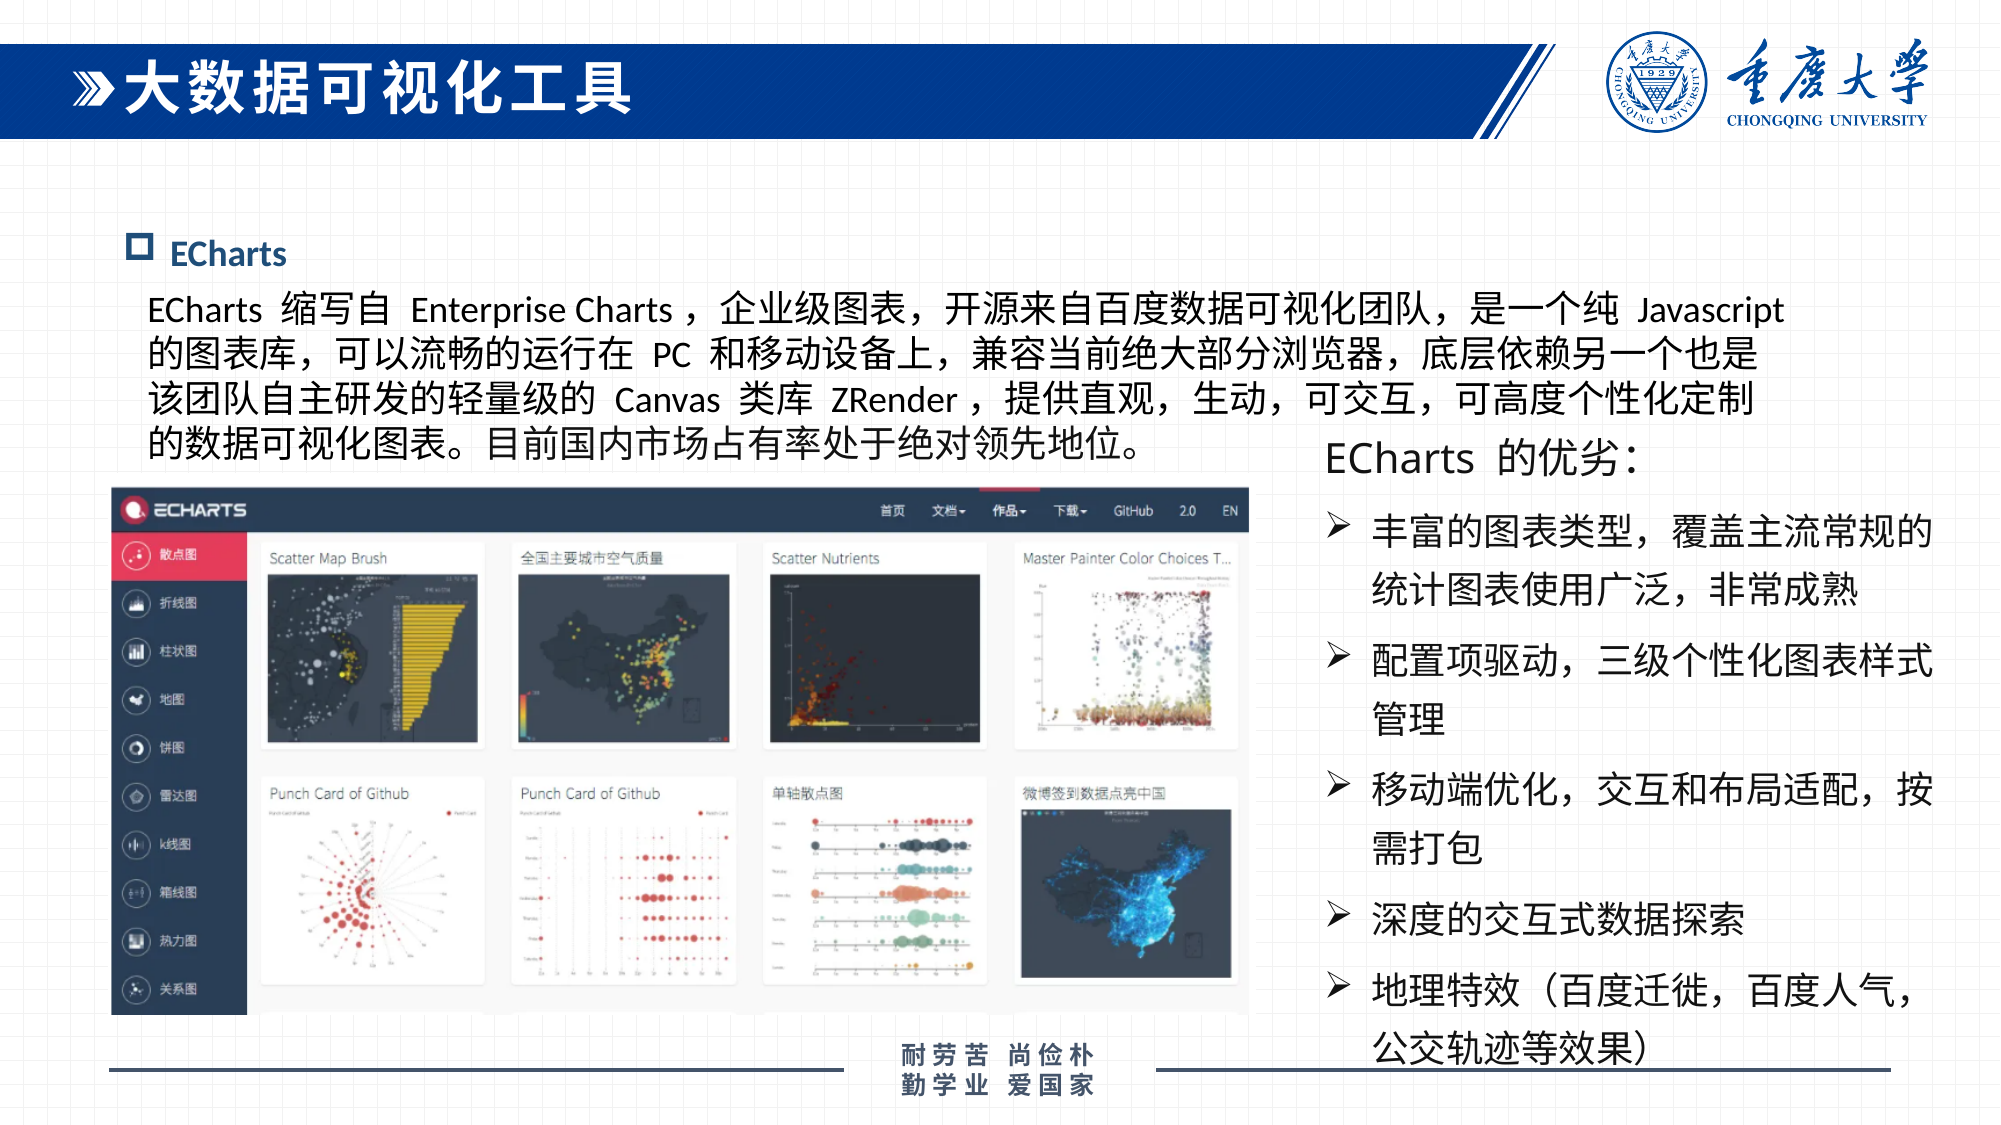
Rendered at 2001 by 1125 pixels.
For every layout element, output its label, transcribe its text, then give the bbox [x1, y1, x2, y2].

picture [1606, 31, 1928, 133]
text_box ECharts 的优劣： 丰富的图表类型，覆盖主流常规的统计图表使用广泛，非常成熟 配置项驱动，三级个性化图表样式管理 移动端优化，交互和布局适配，按需打包 深度的交互式数据探索 地理特效（百度迁徙，百度人气，公交轨迹等效果） [1234, 409, 1957, 1078]
text_box ECharts [108, 207, 971, 281]
picture [108, 473, 1256, 1015]
text_box ECharts 缩写自 Enterprise Charts，企业级图表，开源来自百度数据可视化团队，是一个纯 Javascript 的图表库，可以流畅的运行在 PC 和移动设备上，兼容当前绝大部分浏览器，底层依赖另一个也是该团队自主研发的轻量级的 Canvas 类库 ZRender，提供直观，生动，可交互，可高度个性化定制的数据可视化图表。目前国内市场占有率处于绝对领先地位。 [132, 277, 1805, 472]
list 大数据可视化工具 [108, 51, 1356, 136]
